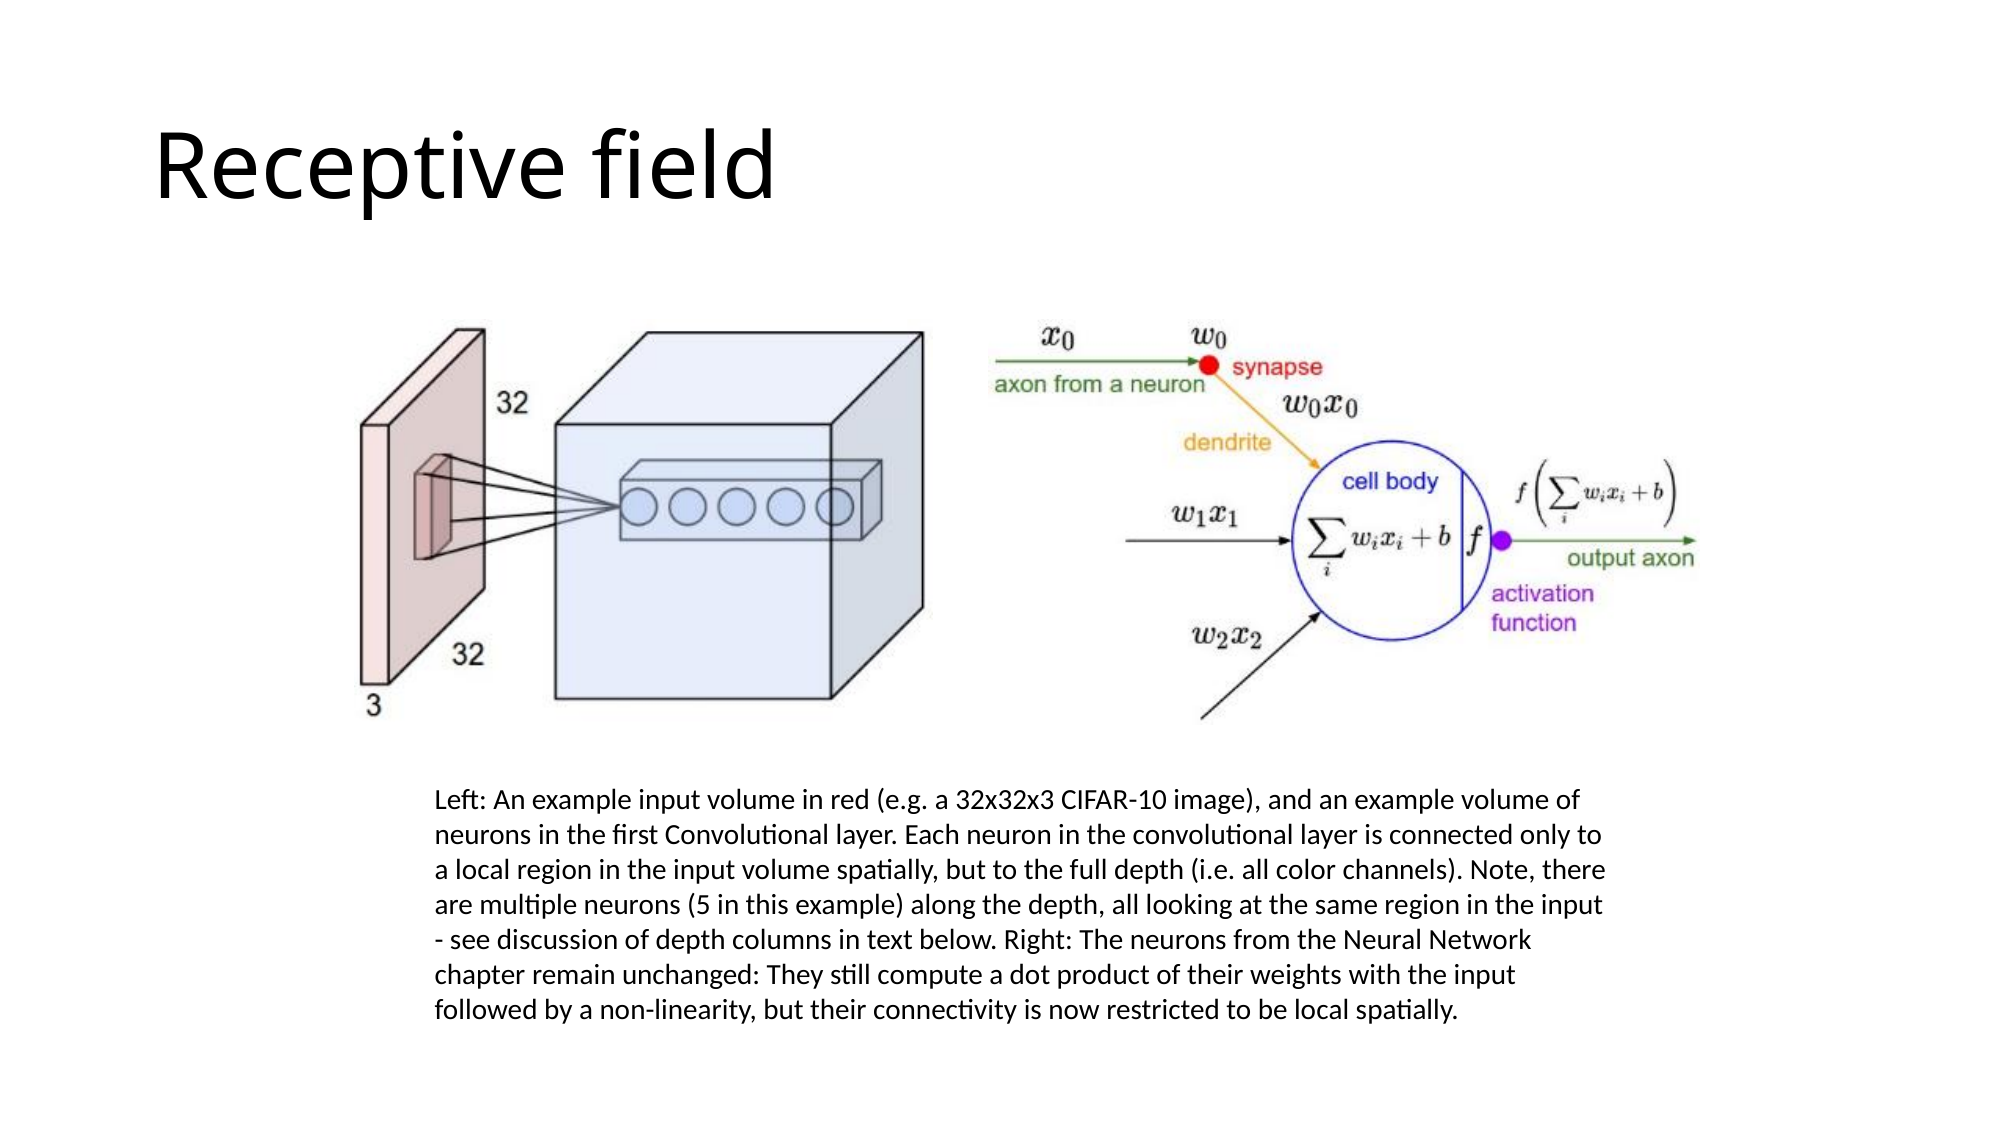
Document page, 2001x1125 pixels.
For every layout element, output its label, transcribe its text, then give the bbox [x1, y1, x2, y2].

picture [354, 319, 933, 725]
picture [988, 319, 1700, 725]
title Receptive field [137, 59, 1863, 278]
text_box Left: An example input volume in red (e.g. a 32x32x3 CIFAR-10 image), and an example volume of neurons in the first Convolutional layer. Each neuron in the convolutional layer is connected only to a local region in the input volume spatially, but to the full depth (i.e. all color channels). Note, there are multiple neurons (5 in this example) along the depth, all looking at the same region in the input - see discussion of depth columns in text below. Right: The neurons from the Neural Network chapter remain unchanged: They still compute a dot product of their weights with the input followed by a non-linearity, but their connectivity is now restricted to be local spatially. [419, 772, 1629, 1033]
